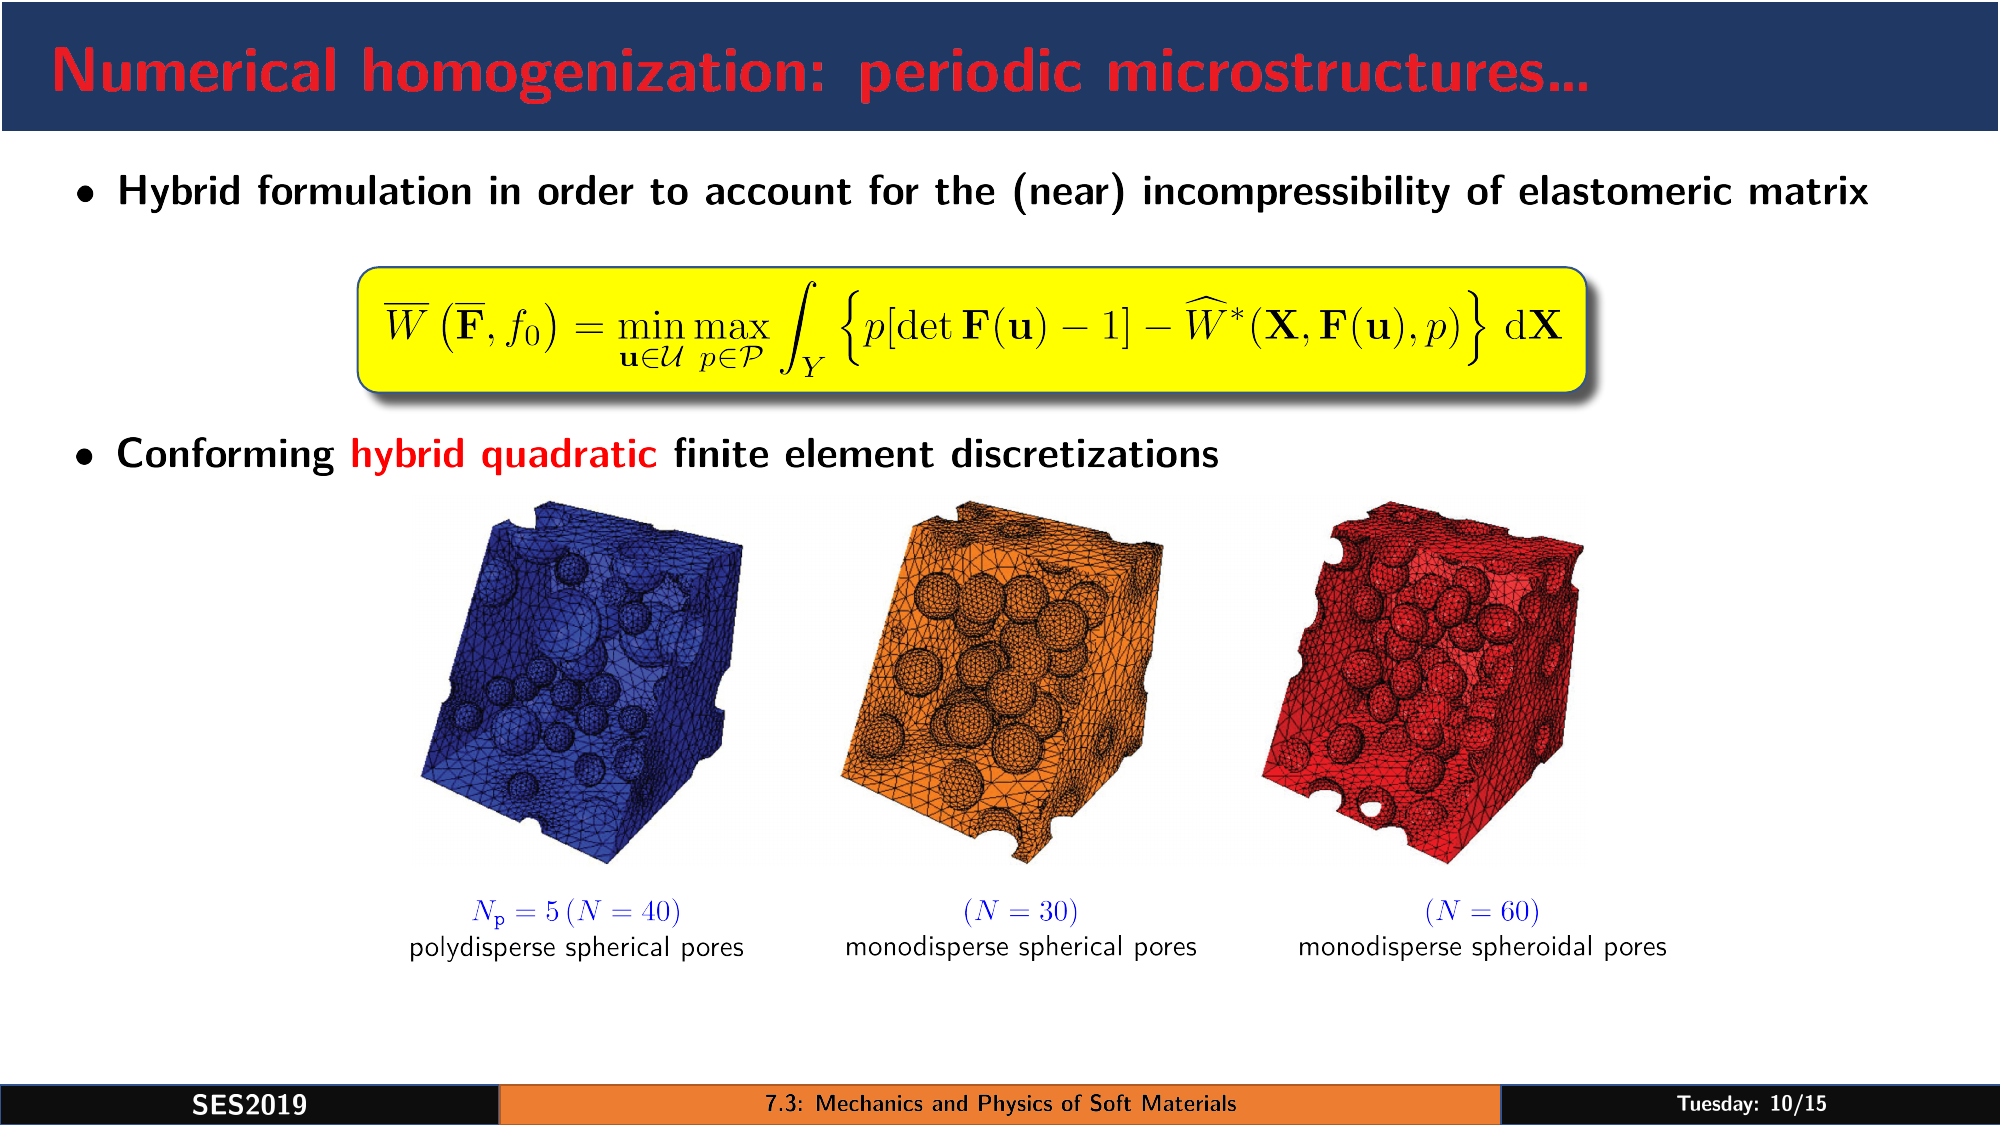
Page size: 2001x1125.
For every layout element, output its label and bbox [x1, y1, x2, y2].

picture [766, 1094, 1236, 1116]
picture [847, 898, 1196, 962]
picture [1300, 898, 1666, 962]
picture [55, 47, 1587, 104]
picture [193, 1094, 306, 1115]
picture [412, 495, 1588, 867]
picture [411, 898, 743, 962]
text_box [0, 1084, 499, 1125]
text_box [1500, 1084, 2000, 1125]
text_box [0, 0, 2000, 134]
picture [1677, 1094, 1826, 1116]
text_box [357, 267, 1587, 393]
picture [77, 172, 1868, 215]
picture [76, 437, 1218, 476]
text_box [499, 1084, 1500, 1125]
